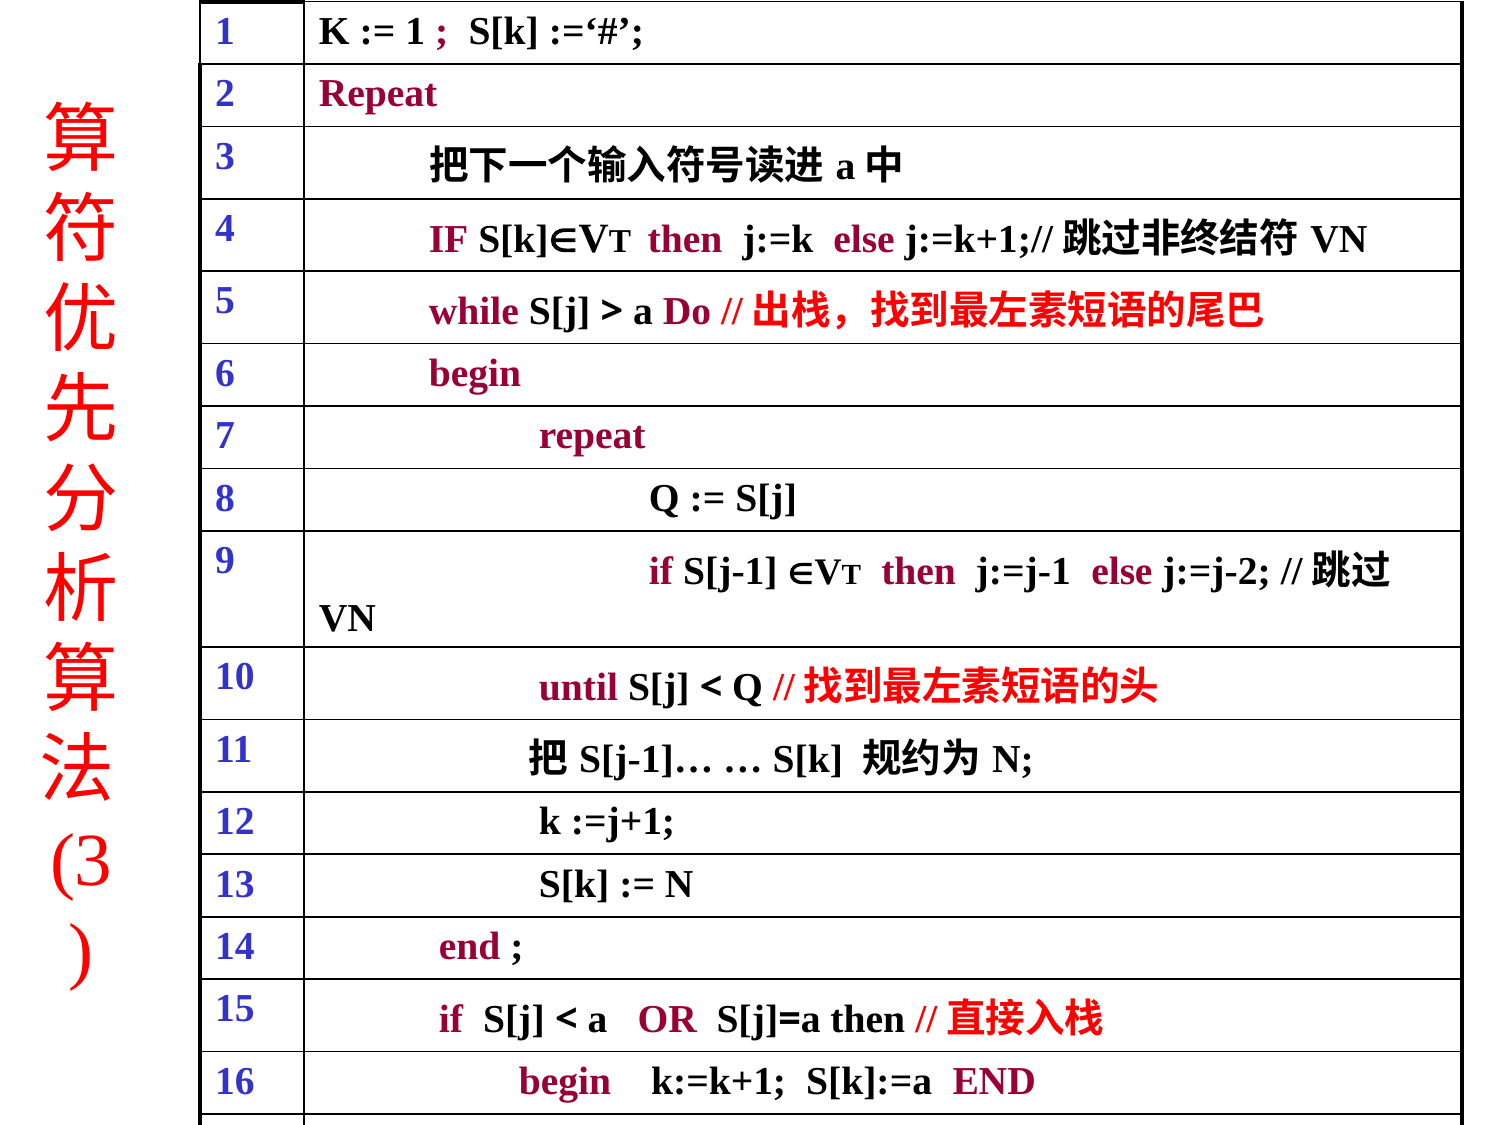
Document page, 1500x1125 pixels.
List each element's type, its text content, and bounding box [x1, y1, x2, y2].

table_cell 2 [202, 65, 303, 126]
table_cell 8 [202, 469, 303, 530]
table_cell 把S[j-1]… … S[k] 规约为N; [305, 720, 1460, 791]
table_cell 7 [202, 407, 303, 468]
table_cell IF S[k]VT then j:=k else j:=k+1;//跳过非终结符VN [305, 200, 1460, 270]
table_cell 11 [202, 720, 303, 791]
table_cell begin k:=k+1; S[k]:=a END [305, 1052, 1460, 1113]
table_cell if S[j] < a OR S[j]=a then //直接入栈 [305, 980, 1460, 1051]
table_cell begin [305, 344, 1460, 405]
title 算符优先分析算法(3) [24, 37, 138, 1044]
table_cell k :=j+1; [305, 793, 1460, 853]
table_cell 4 [202, 200, 303, 270]
table_cell else ERROR [305, 1115, 1460, 1125]
table_cell repeat [305, 407, 1460, 468]
table_cell end ; [305, 918, 1460, 978]
table_cell 3 [202, 127, 303, 198]
table_cell Q := S[j] [305, 469, 1460, 530]
table_cell 10 [202, 648, 303, 719]
table_cell 17 [202, 1115, 303, 1125]
table_cell 5 [202, 272, 303, 343]
table_cell 9 [202, 532, 303, 646]
table_cell 14 [202, 918, 303, 978]
table_cell if S[j-1] VT then j:=j-1 else j:=j-2; //跳过VN [305, 532, 1460, 646]
table_cell Repeat [305, 65, 1460, 126]
table_cell while S[j] > a Do //出栈，找到最左素短语的尾巴 [305, 272, 1460, 343]
table_cell 把下一个输入符号读进a中 [305, 127, 1460, 198]
table_cell until S[j] < Q //找到最左素短语的头 [305, 648, 1460, 719]
table_header K := 1 ; S[k] :=‘#’; [305, 2, 1460, 63]
table_cell S[k] := N [305, 855, 1460, 916]
table_cell 6 [202, 344, 303, 405]
table_cell 12 [202, 793, 303, 853]
table_cell 15 [202, 980, 303, 1051]
table_header 1 [201, 4, 303, 63]
table_cell 13 [202, 855, 303, 916]
table_cell 16 [202, 1052, 303, 1113]
